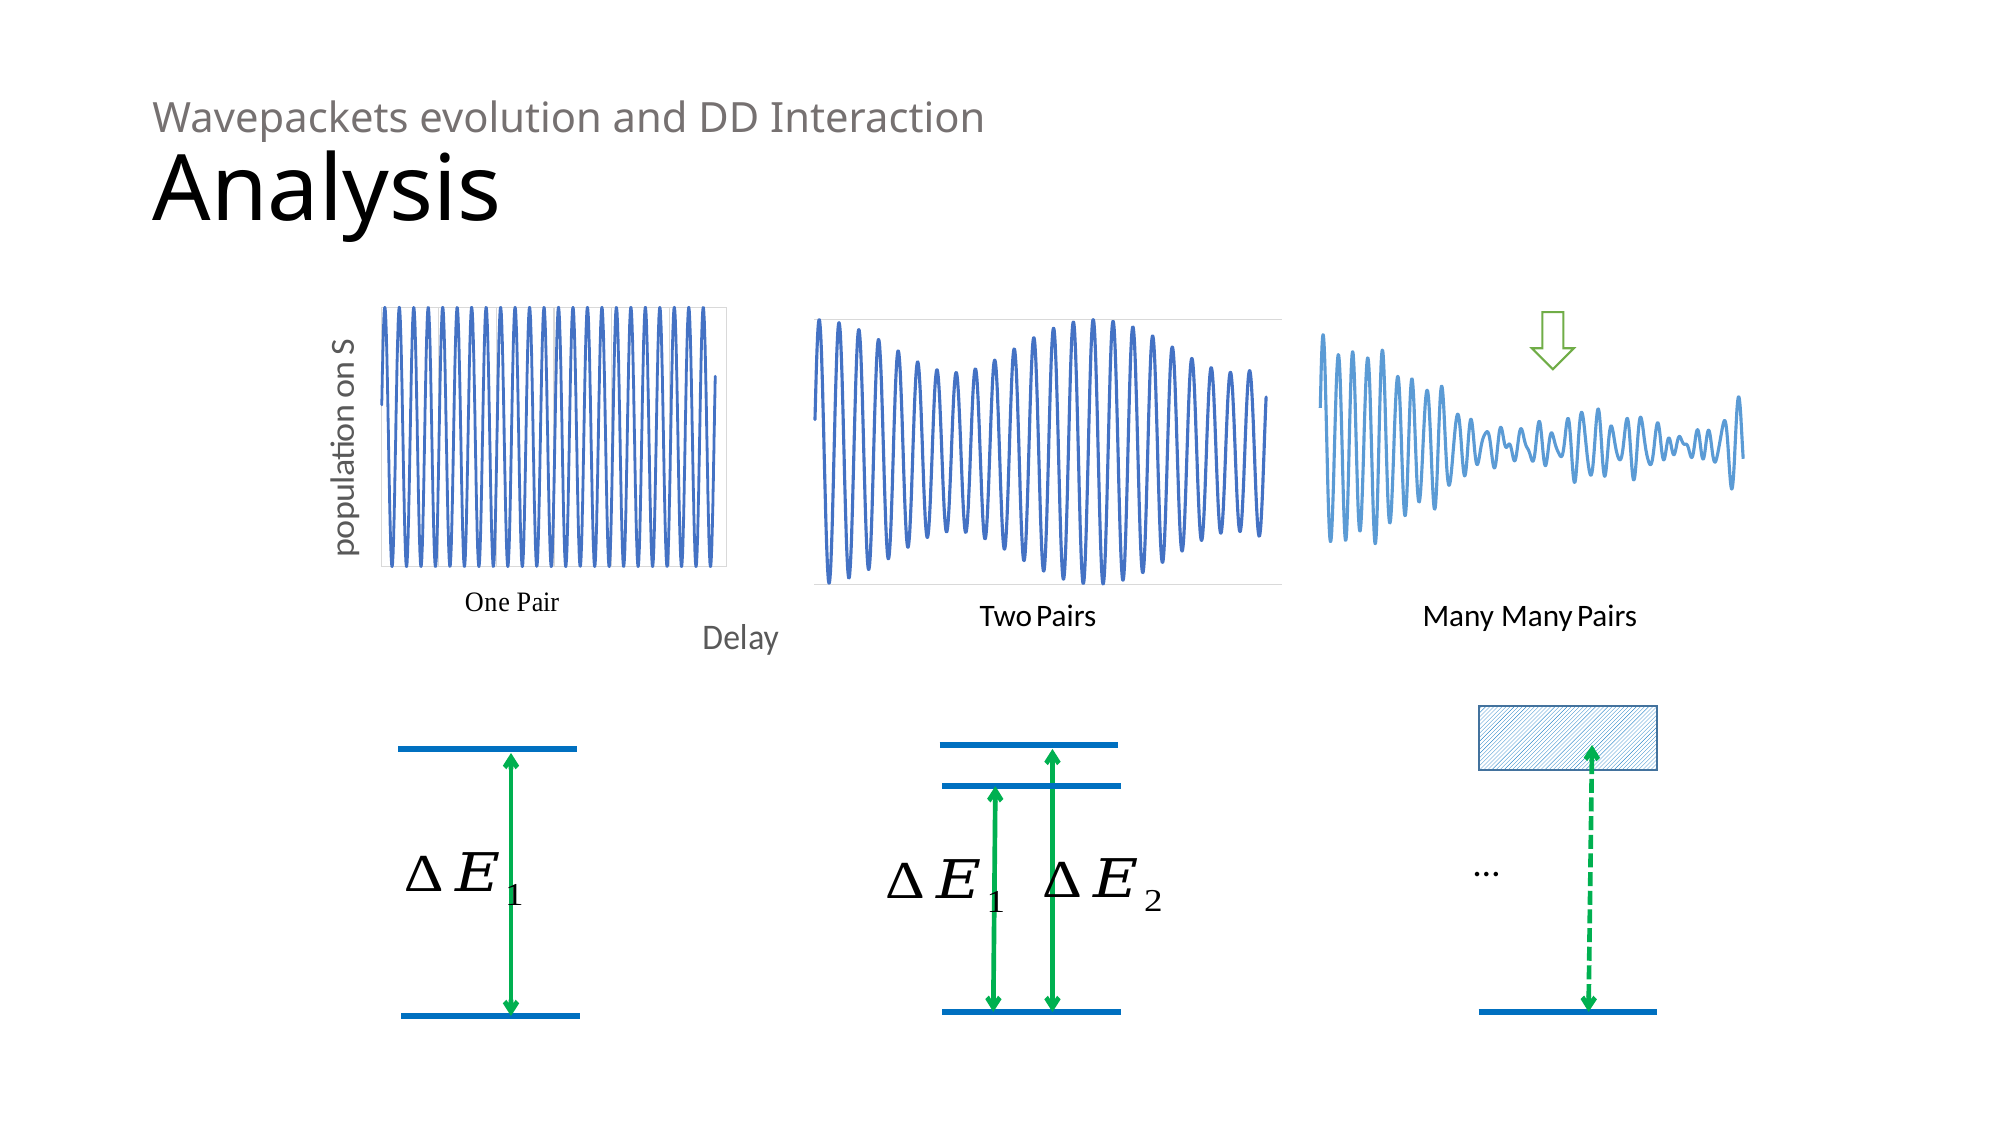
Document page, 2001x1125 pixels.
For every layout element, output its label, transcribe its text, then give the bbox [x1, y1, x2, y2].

title Wavepackets evolution and DD Interaction Analysis [137, 59, 1863, 278]
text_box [294, 244, 1793, 1017]
